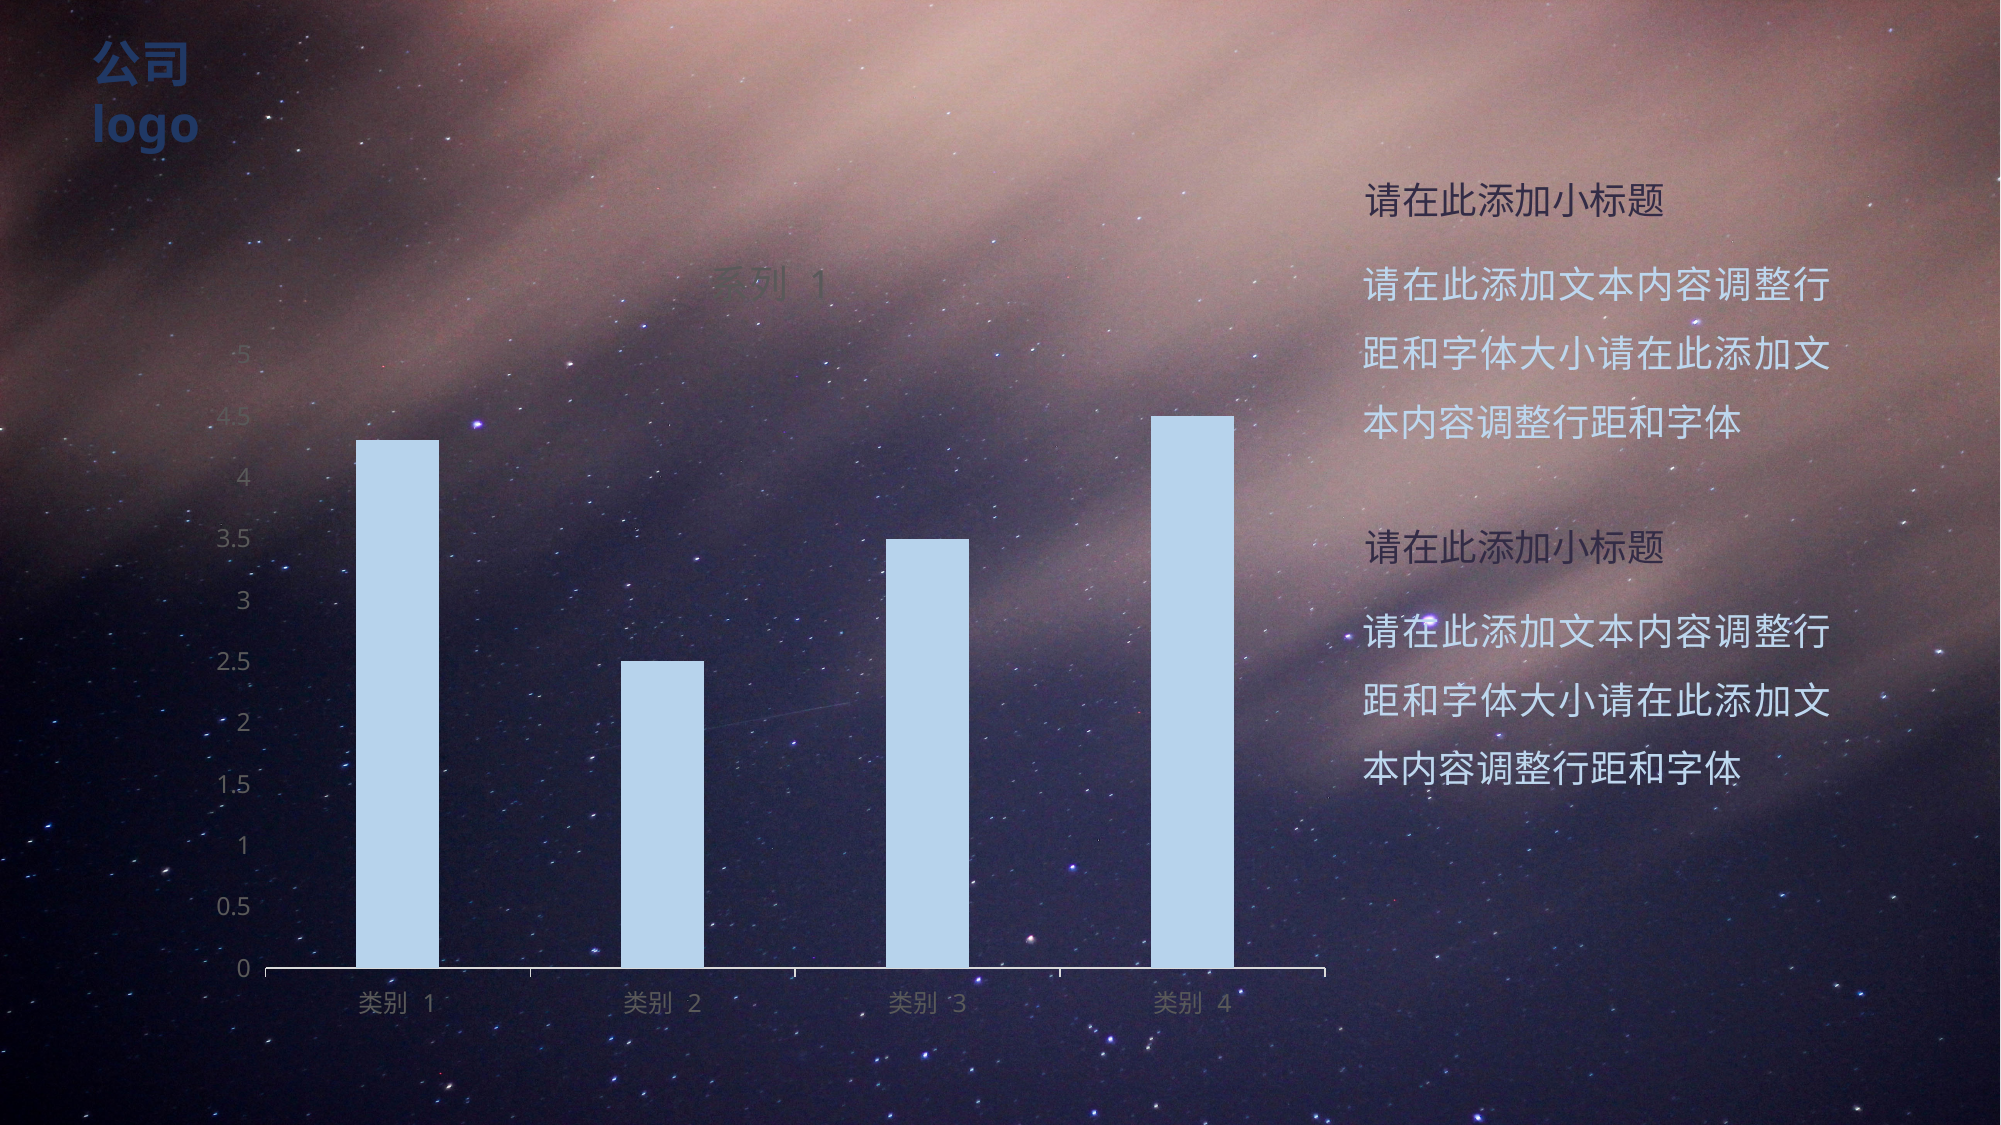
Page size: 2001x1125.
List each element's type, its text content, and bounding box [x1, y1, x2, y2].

text_box 请在此添加文本内容调整行距和字体大小请在此添加文本内容调整行距和字体 [1349, 230, 1846, 521]
text_box 请在此添加小标题 [1349, 516, 1680, 577]
text_box 请在此添加文本内容调整行距和字体大小请在此添加文本内容调整行距和字体 [1349, 576, 1846, 867]
text_box 公司logo [76, 25, 281, 161]
chart [193, 216, 1349, 1037]
text_box 请在此添加小标题 [1349, 169, 1680, 230]
picture [0, 0, 2001, 1125]
